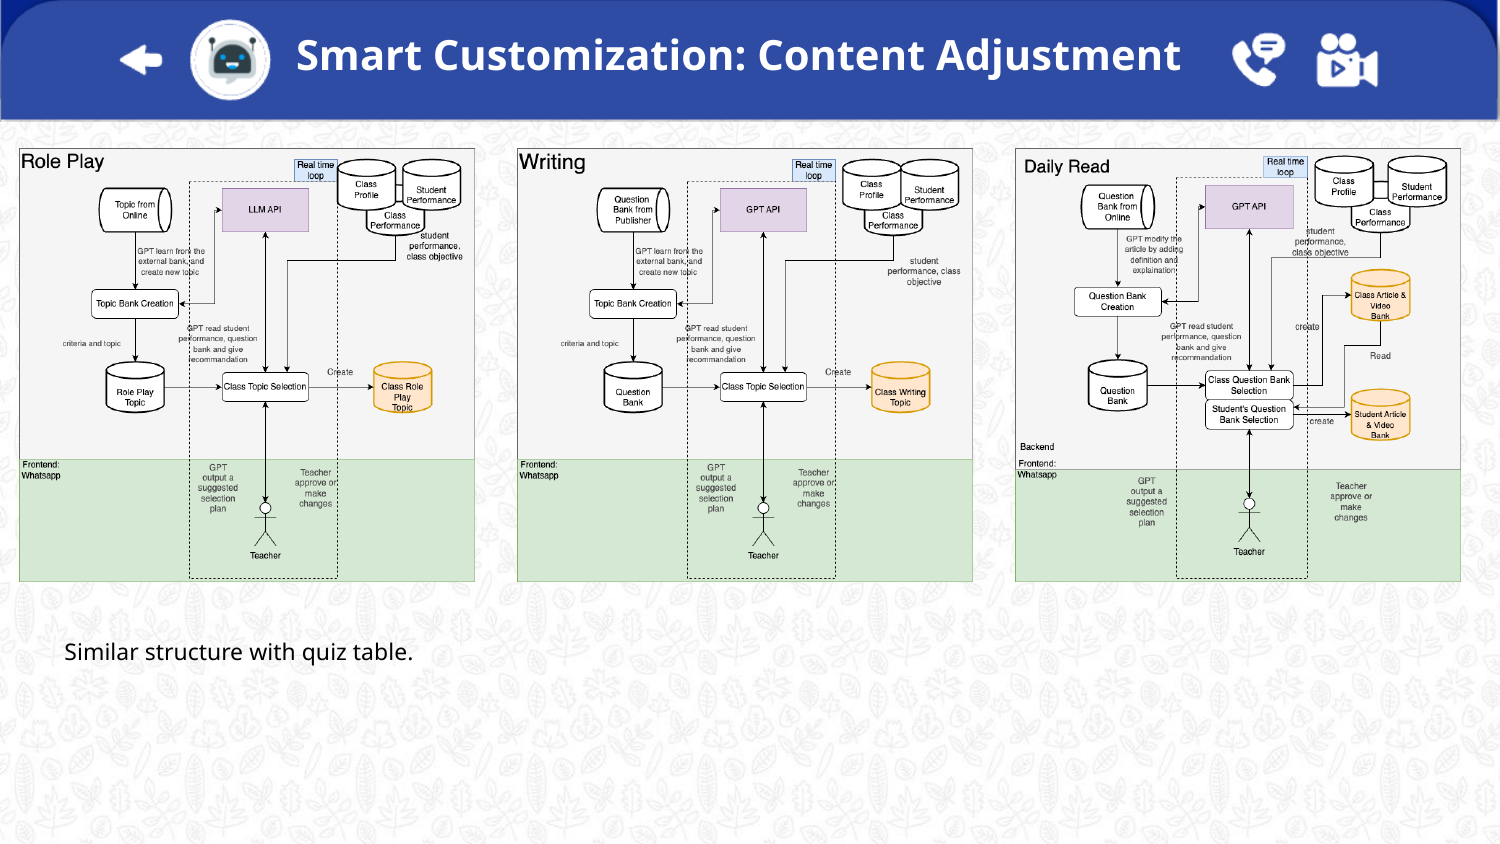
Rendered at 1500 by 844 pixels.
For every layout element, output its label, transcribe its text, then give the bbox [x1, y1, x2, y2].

text_box Similar structure with quiz table. [49, 622, 1420, 844]
picture [0, 0, 1500, 844]
